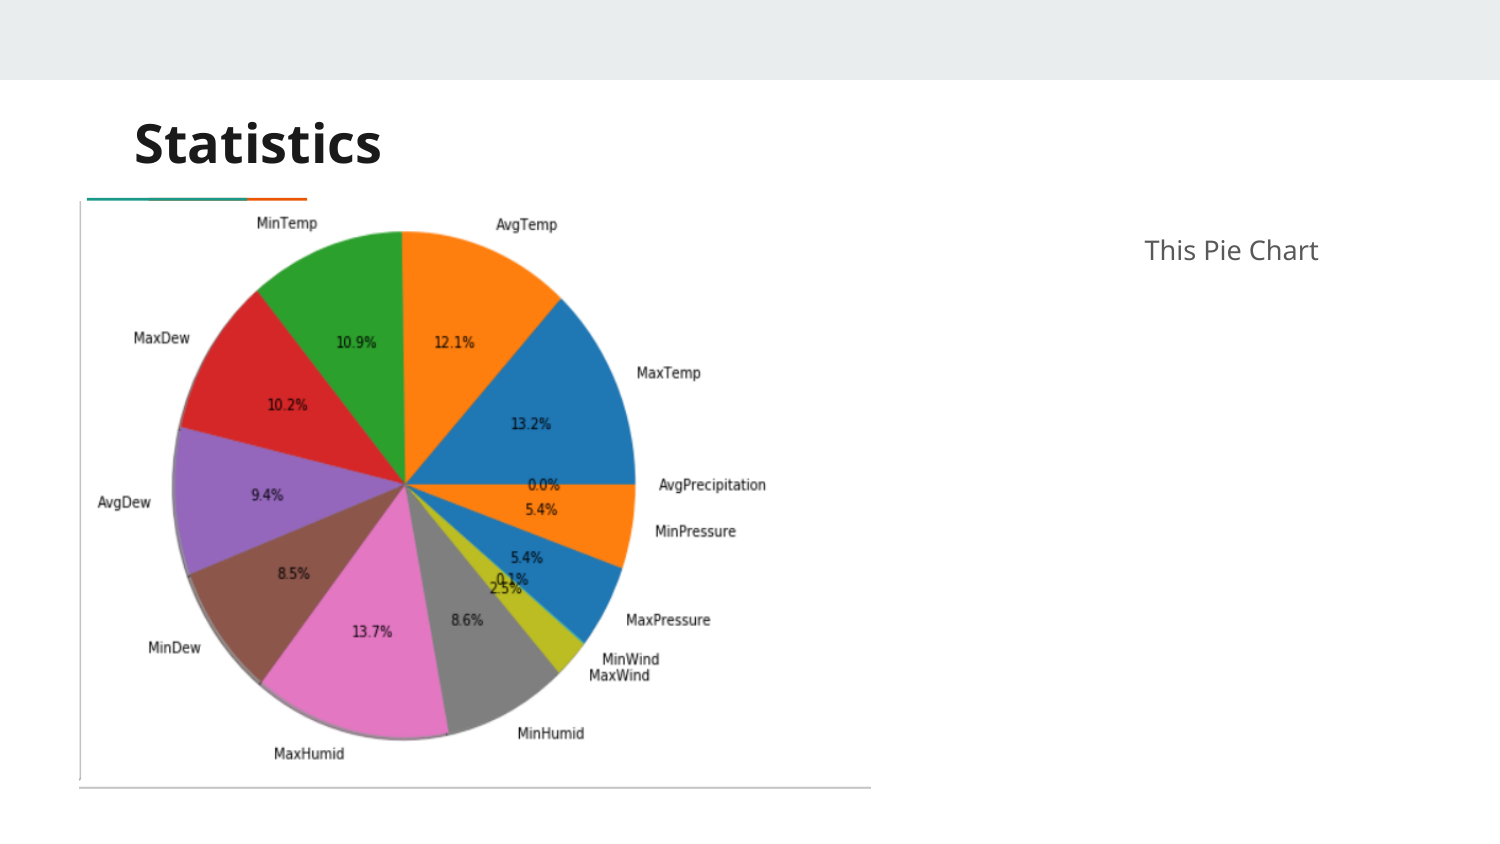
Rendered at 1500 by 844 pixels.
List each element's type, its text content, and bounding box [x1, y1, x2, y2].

title Statistics [119, 93, 1381, 187]
list This Pie Chart show how different attribute attribute affect wild fire . [79, 212, 1392, 844]
picture [79, 201, 871, 791]
